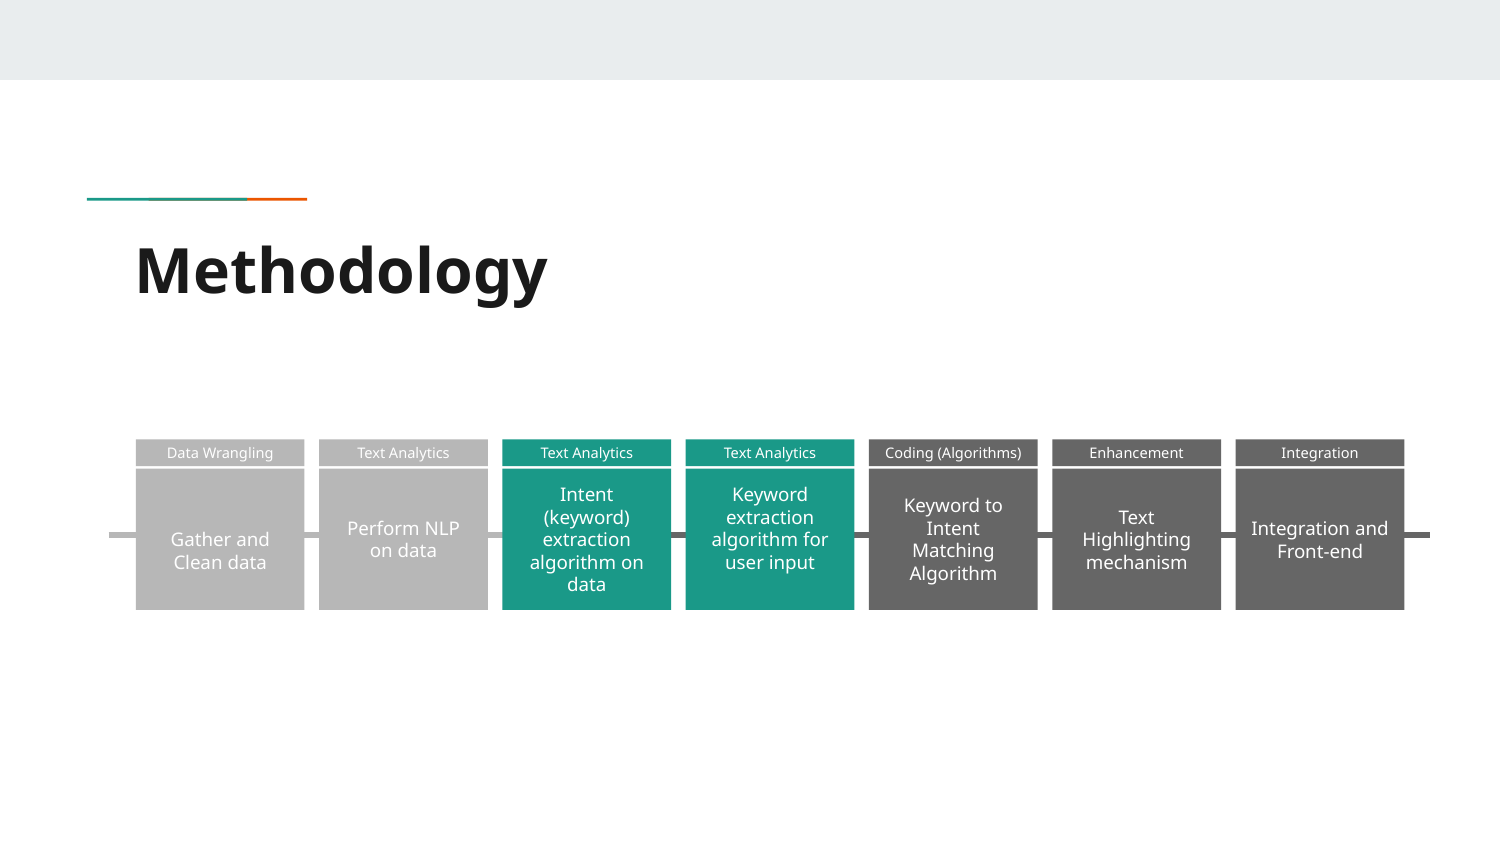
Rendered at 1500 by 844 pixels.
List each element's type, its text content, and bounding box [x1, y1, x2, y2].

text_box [685, 439, 855, 611]
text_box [318, 439, 489, 611]
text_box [868, 439, 1038, 611]
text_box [135, 439, 305, 611]
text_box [1052, 439, 1222, 611]
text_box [502, 439, 672, 611]
title Methodology [119, 216, 1381, 305]
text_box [1235, 439, 1405, 611]
